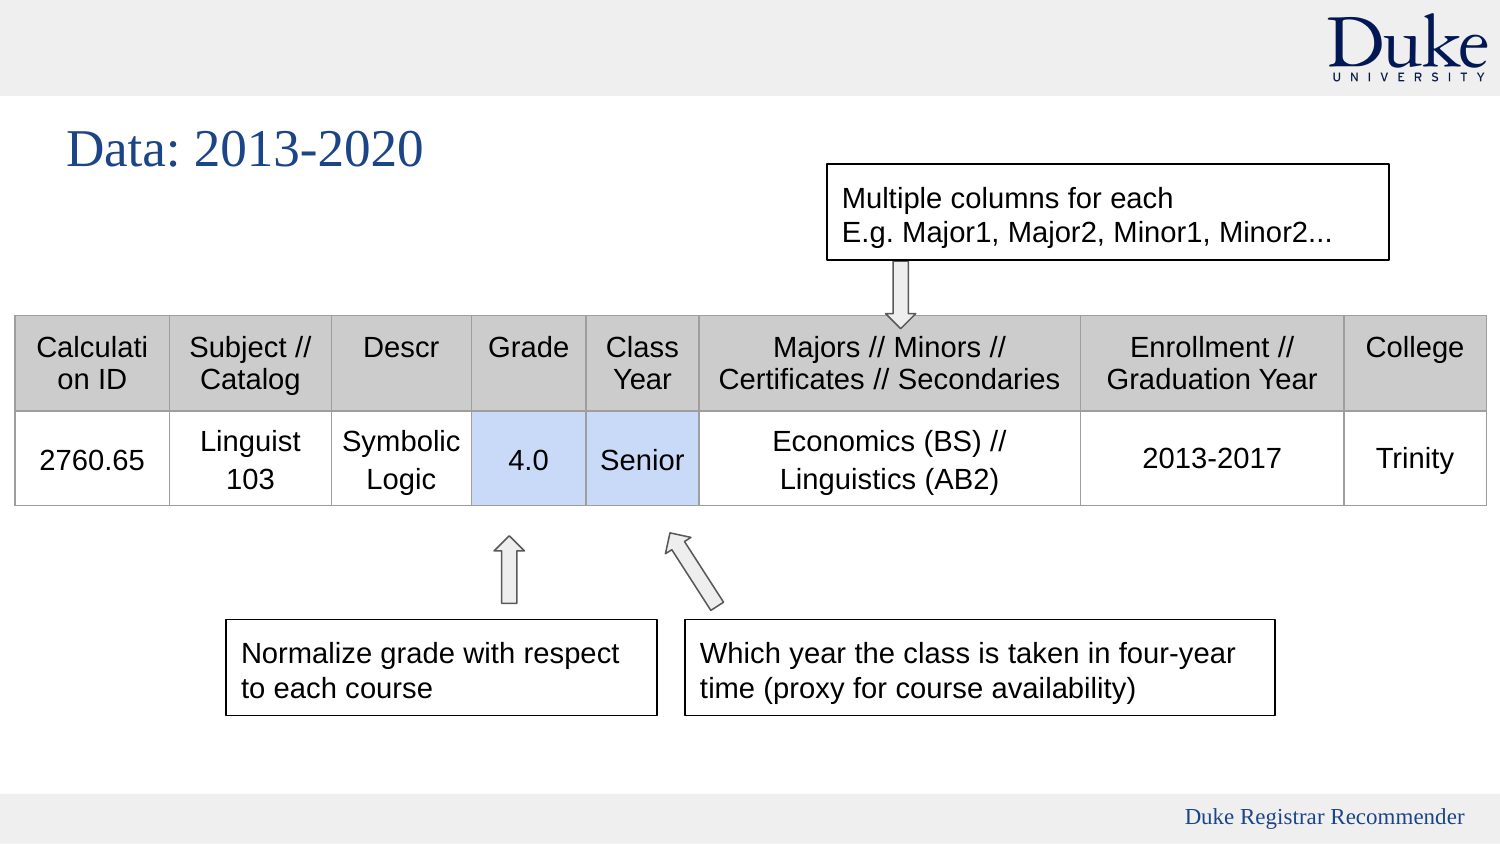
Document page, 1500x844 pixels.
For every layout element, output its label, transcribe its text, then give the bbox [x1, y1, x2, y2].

text_box Multiple columns for each E.g. Major1, Major2, Minor1, Minor2... [826, 163, 1390, 260]
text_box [0, 0, 1500, 97]
table_header Calculation ID [16, 316, 169, 410]
text_box [665, 532, 724, 611]
table_cell 4.0 [472, 412, 585, 505]
table_header Class Year [587, 316, 698, 410]
table_cell Symbolic Logic [332, 412, 471, 505]
table_cell 2013-2017 [1081, 412, 1343, 505]
table_cell Linguist 103 [170, 412, 331, 505]
text_box Normalize grade with respect to each course [226, 619, 658, 716]
text_box Which year the class is taken in four-year time (proxy for course availability) [685, 619, 1275, 716]
table_header Subject // Catalog [170, 316, 331, 410]
title Data: 2013-2020 [51, 106, 1449, 192]
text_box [0, 793, 1500, 844]
table_cell Trinity [1345, 412, 1486, 505]
table_cell Senior [587, 412, 698, 505]
table_header Majors // Minors // Certificates // Secondaries [700, 316, 1080, 410]
table_cell Economics (BS) // Linguistics (AB2) [700, 412, 1080, 505]
text_box [885, 261, 916, 329]
table_cell 2760.65 [16, 412, 169, 505]
table_header Grade [472, 316, 585, 410]
text_box [494, 535, 525, 604]
table_header Enrollment // Graduation Year [1081, 316, 1343, 410]
table_header College [1345, 316, 1486, 410]
table_header Descr [332, 316, 471, 410]
